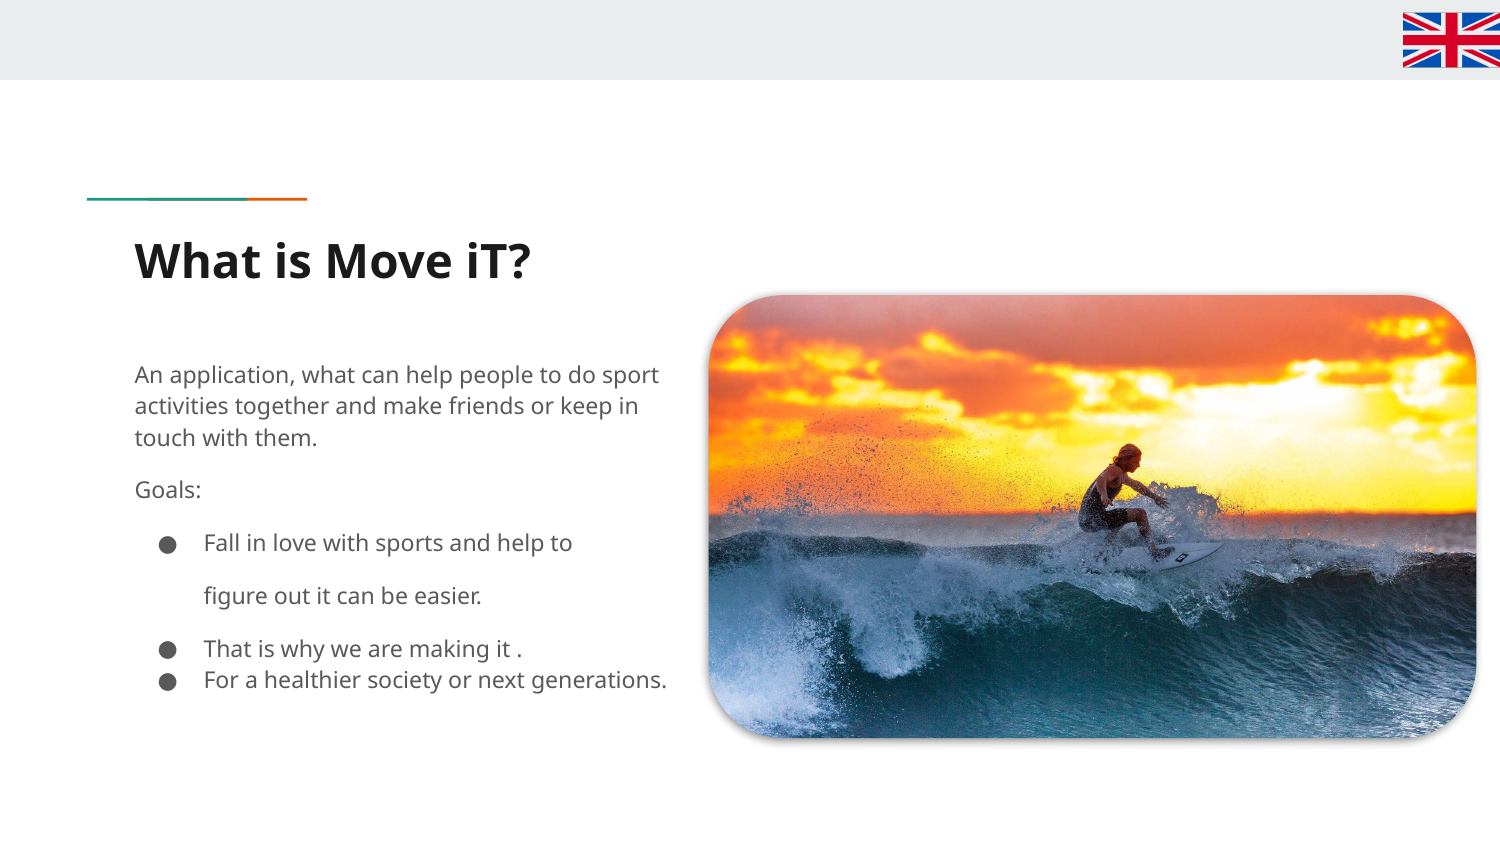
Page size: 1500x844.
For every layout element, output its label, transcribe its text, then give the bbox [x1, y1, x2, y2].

title What is Move iT? [119, 216, 1381, 305]
list An application, what can help people to do sport activities together and make friends or keep in touch with them. Goals: Fall in love with sports and help to figure out it can be easier. That is why we are making it . For a healthier society or next generations. [119, 341, 701, 712]
picture [708, 294, 1477, 739]
picture [1402, 0, 1500, 81]
